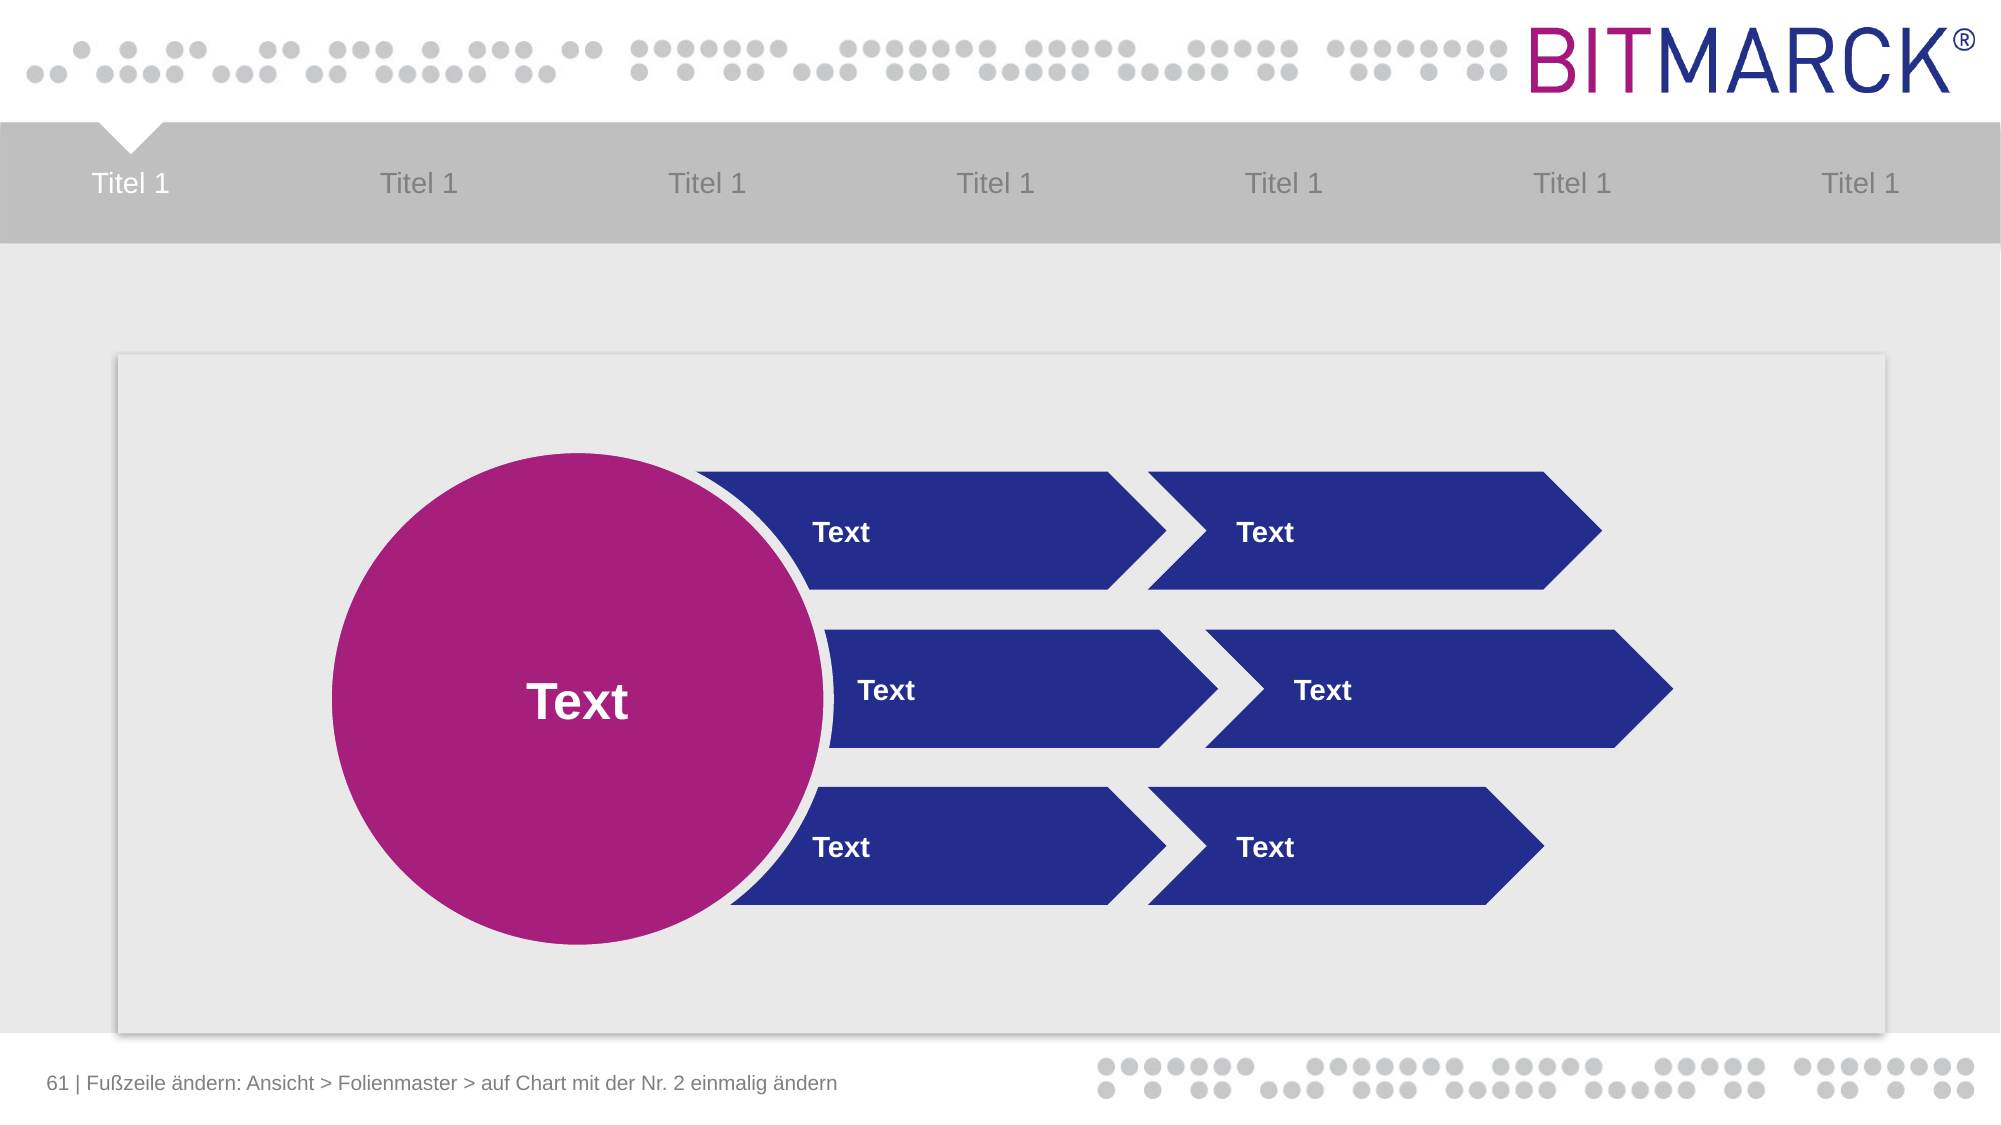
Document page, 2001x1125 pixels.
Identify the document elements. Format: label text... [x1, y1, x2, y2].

text_box Text [821, 627, 1221, 750]
text_box Text [1145, 469, 1605, 592]
picture [1080, 1040, 1975, 1100]
picture [25, 22, 1508, 101]
text_box Text [722, 784, 1169, 908]
text_box Text [1145, 784, 1547, 908]
text_box Text [686, 469, 1169, 592]
text_box Text [324, 445, 831, 952]
text_box Text [1203, 627, 1676, 750]
picture [1531, 27, 1975, 93]
